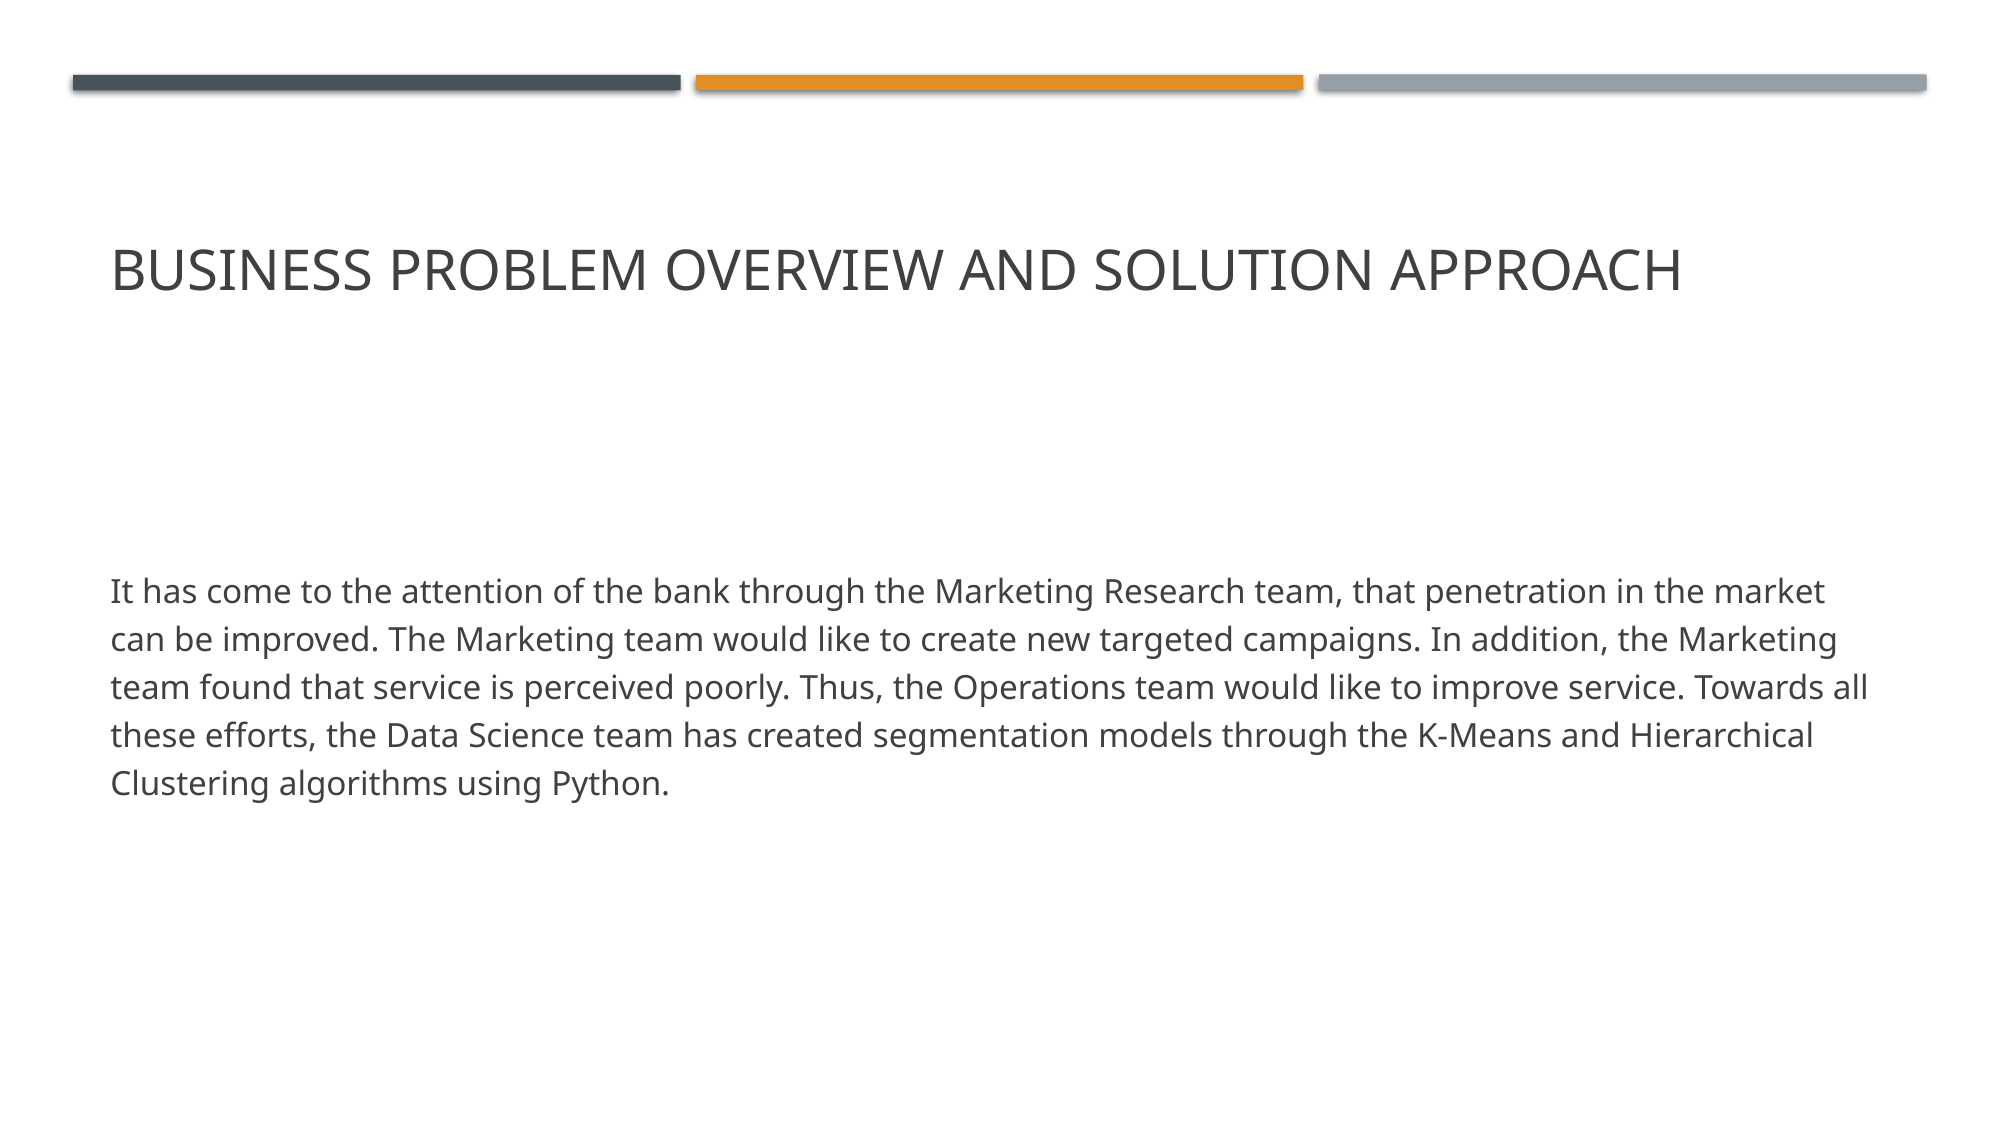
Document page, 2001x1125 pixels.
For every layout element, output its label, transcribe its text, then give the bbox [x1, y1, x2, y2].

list It has come to the attention of the bank through the Marketing Research team, that penetration in the market can be improved. The Marketing team would like to create new targeted campaigns. In addition, the Marketing team found that service is perceived poorly. Thus, the Operations team would like to improve service. Towards all these efforts, the Data Science team has created segmentation models through the K-Means and Hierarchical Clustering algorithms using Python. [95, 383, 1905, 981]
title Business Problem Overview and Solution Approach [95, 115, 1905, 311]
